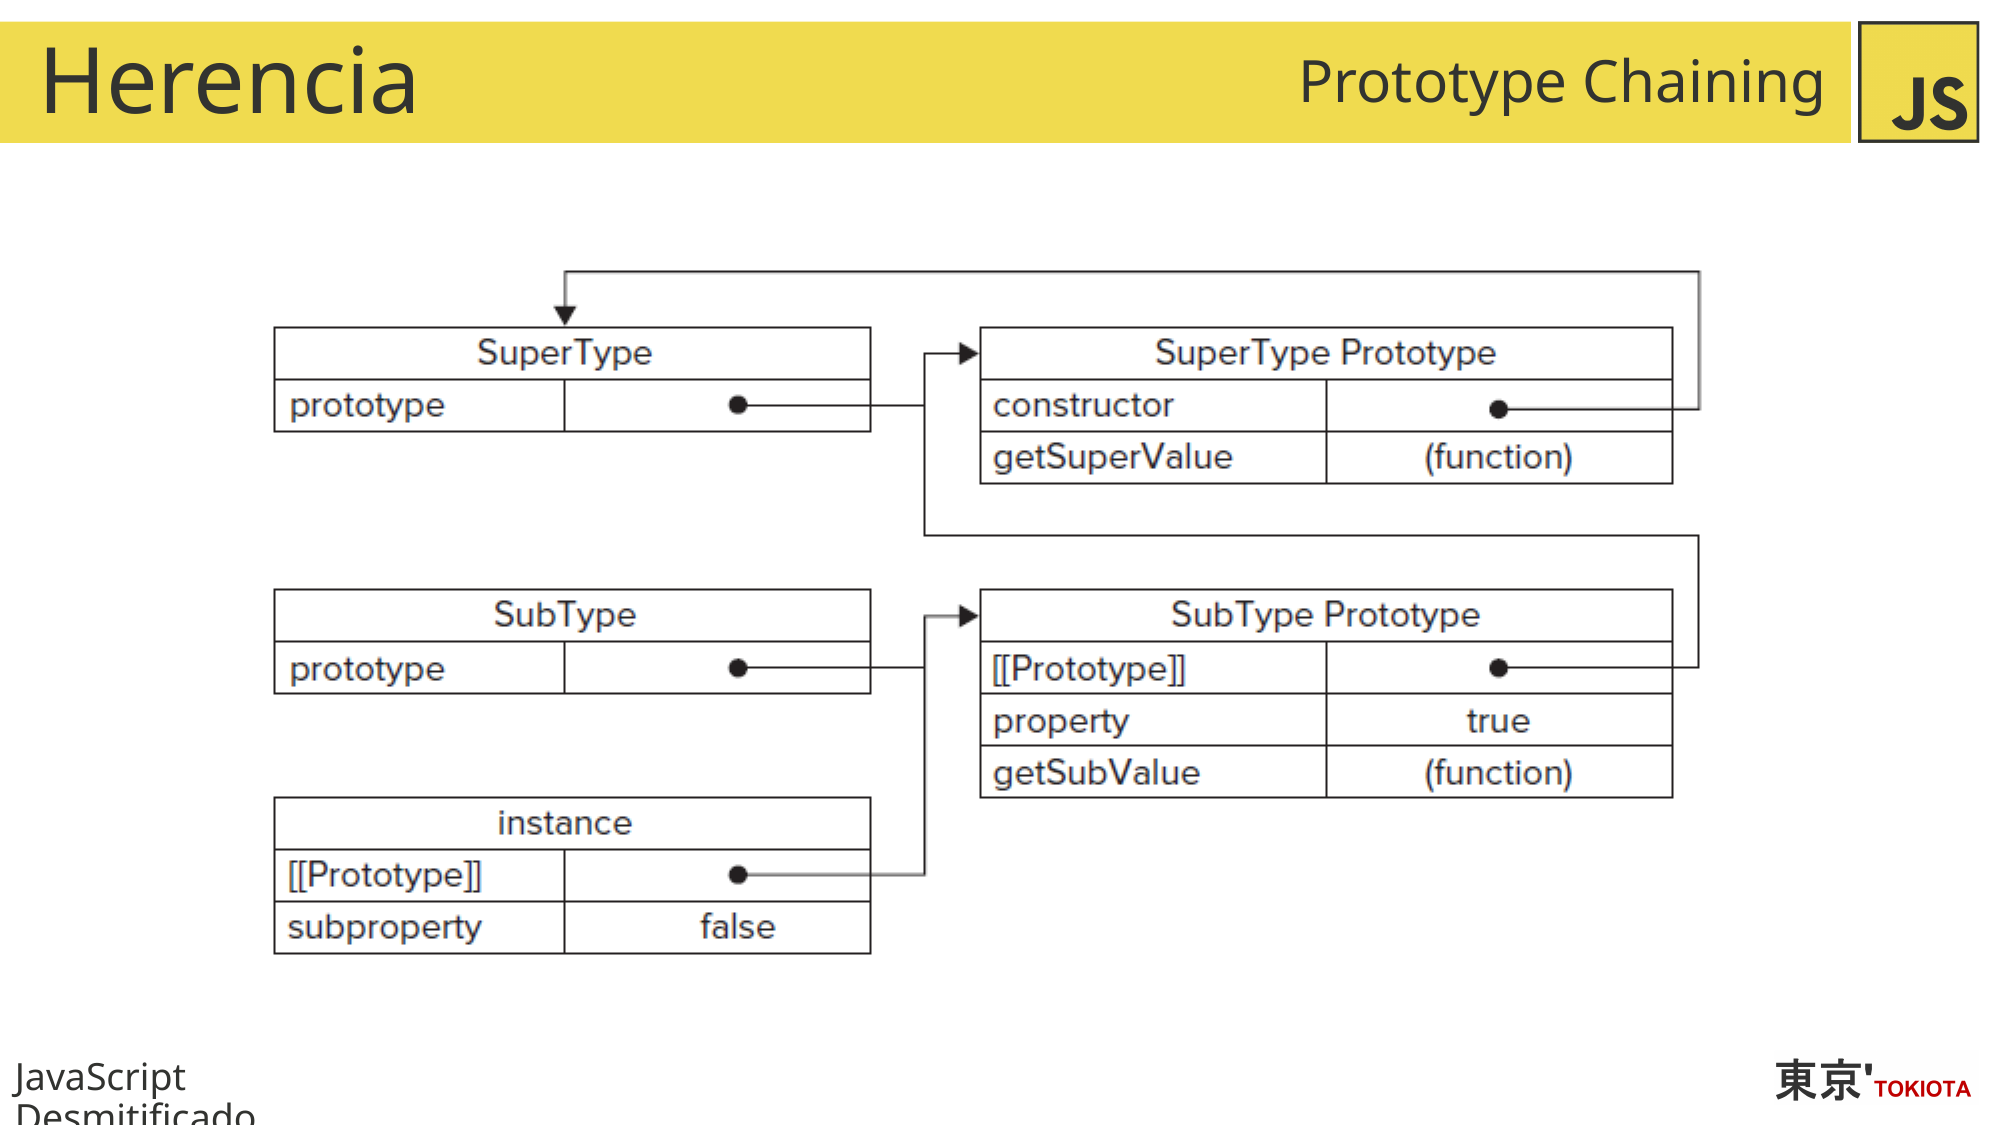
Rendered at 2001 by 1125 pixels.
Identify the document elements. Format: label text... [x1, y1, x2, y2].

picture [1774, 1050, 1979, 1105]
list Prototype Chaining [1277, 44, 1841, 139]
picture [1858, 21, 1980, 143]
title Herencia [23, 27, 1353, 139]
picture [250, 227, 1744, 971]
